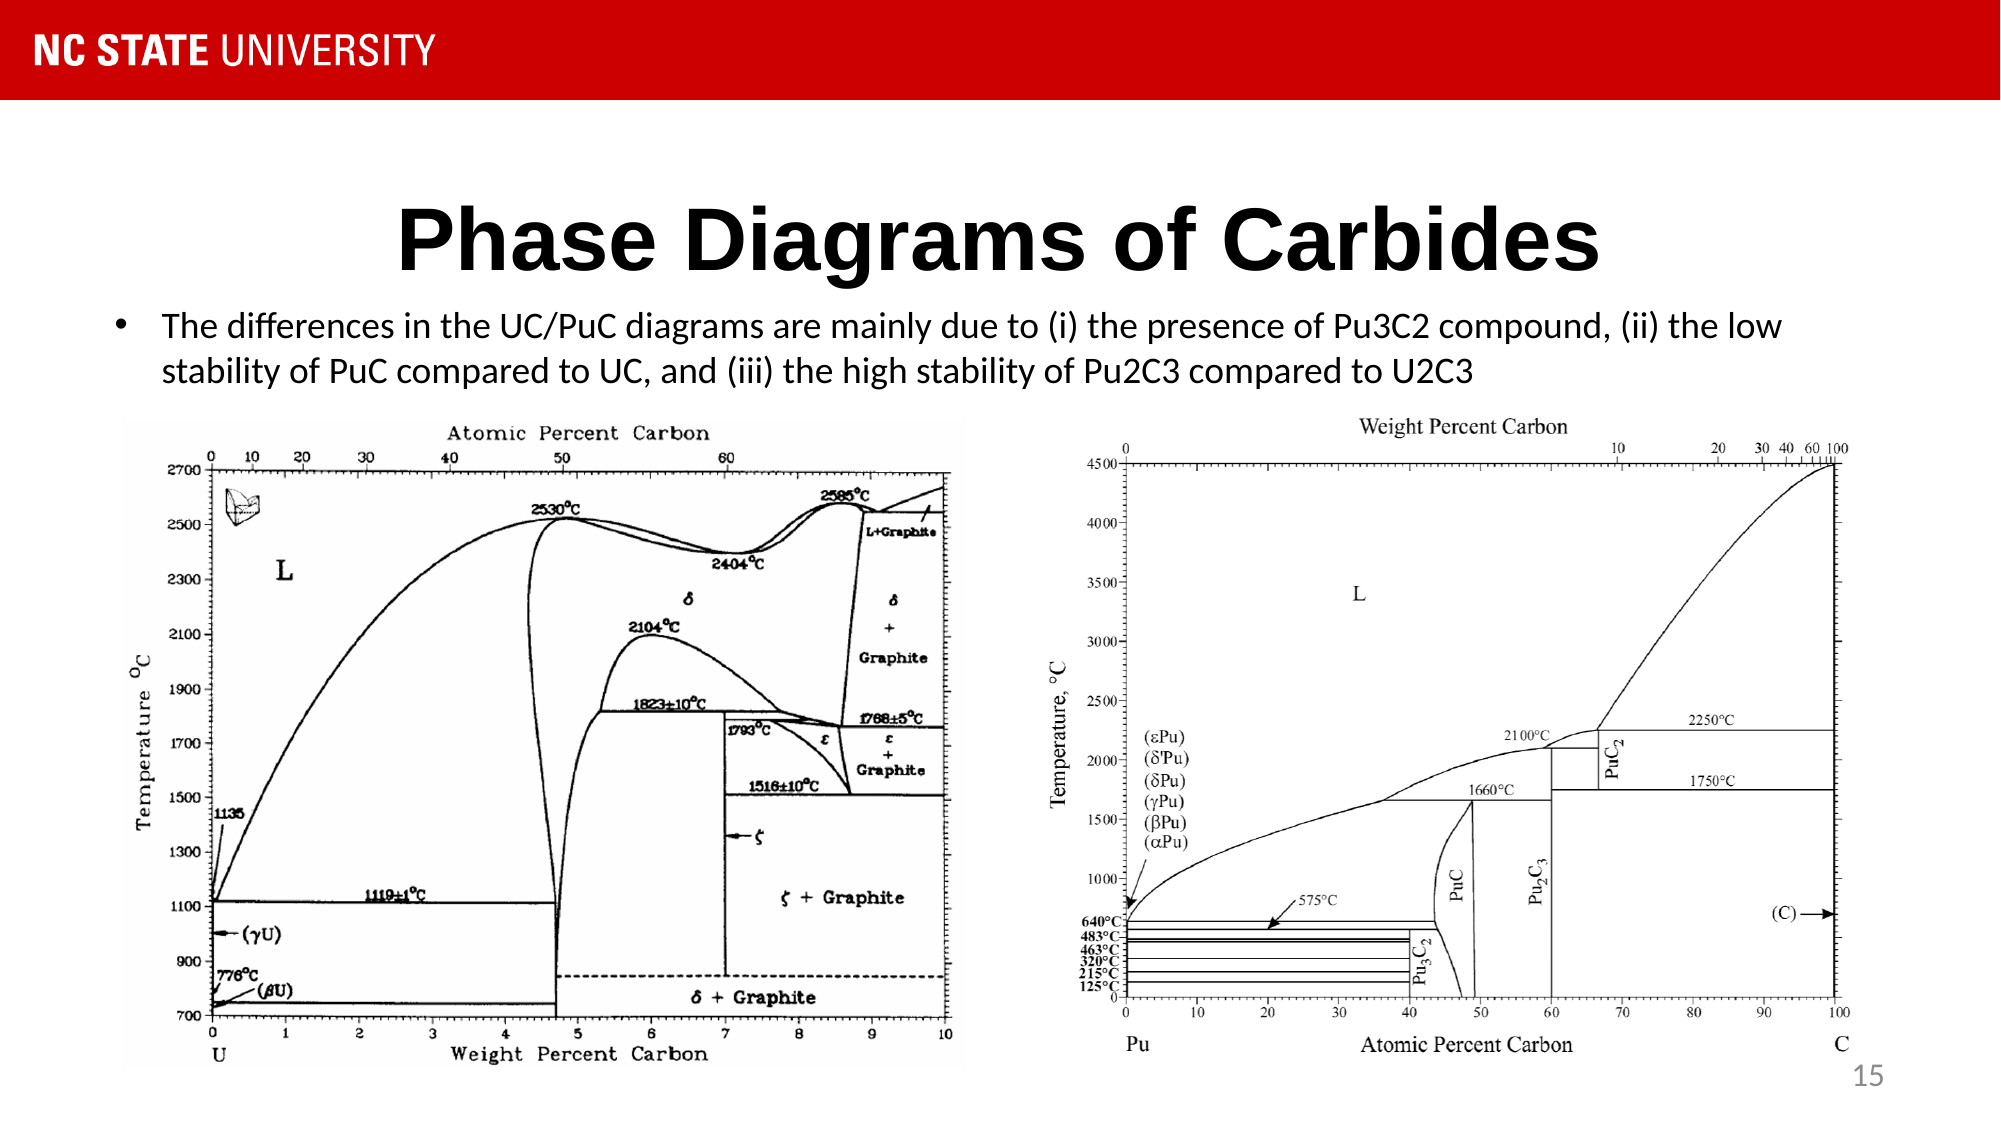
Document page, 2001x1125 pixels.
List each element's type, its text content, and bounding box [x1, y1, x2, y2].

slide_number 15 [1433, 1042, 1900, 1103]
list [99, 392, 984, 1073]
title Phase Diagrams of Carbides [99, 147, 1900, 293]
picture [0, 0, 2001, 100]
text_box The differences in the UC/PuC diagrams are mainly due to (i) the presence of Pu3C2 compound, (ii) the low stability of PuC compared to UC, and (iii) the high stability of Pu2C3 compared to U2C3 [99, 293, 1900, 399]
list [1037, 392, 1880, 1075]
